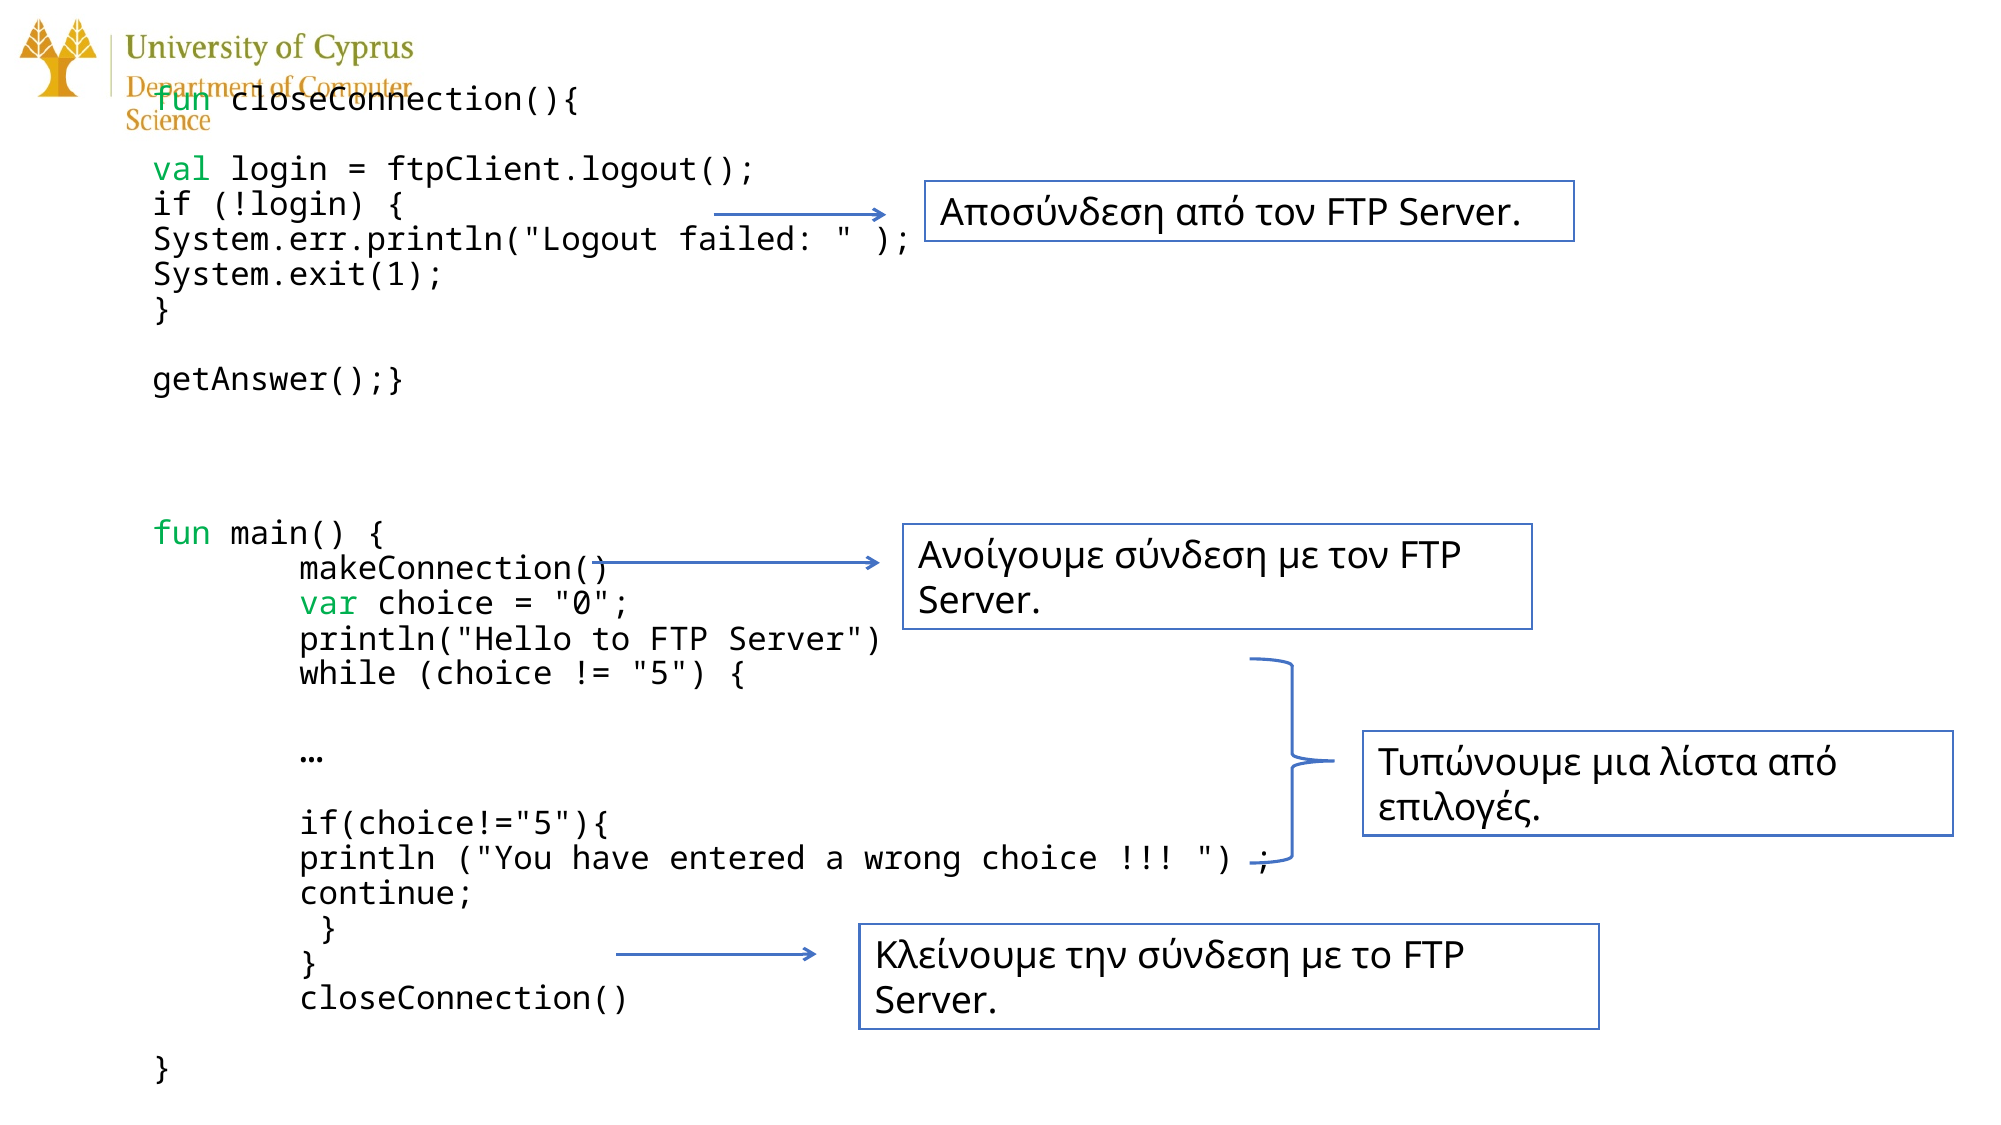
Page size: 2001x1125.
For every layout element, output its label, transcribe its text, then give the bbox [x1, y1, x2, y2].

title fun closeConnection(){ val login = ftpClient.logout(); if (!login) { System.err.println("Logout failed: " ); System.exit(1); } getAnswer();} fun main() { makeConnection() var choice = "0"; println("Hello to FTP Server") while (choice != "5") { … if(choice!="5"){ println ("You have entered a wrong choice !!! ") ; continue; } } closeConnection() } [137, 73, 1863, 1095]
text_box Αποσύνδεση από τον FTP Server. [925, 180, 1574, 241]
picture [0, 0, 439, 169]
text_box Ανοίγουμε σύνδεση με τον FTP Server. [903, 523, 1533, 629]
text_box [1249, 658, 1335, 864]
text_box Κλείνουμε την σύνδεση με το FTP Server. [859, 923, 1599, 1029]
text_box Τυπώνουμε μια λίστα από επιλογές. [1363, 730, 1954, 836]
